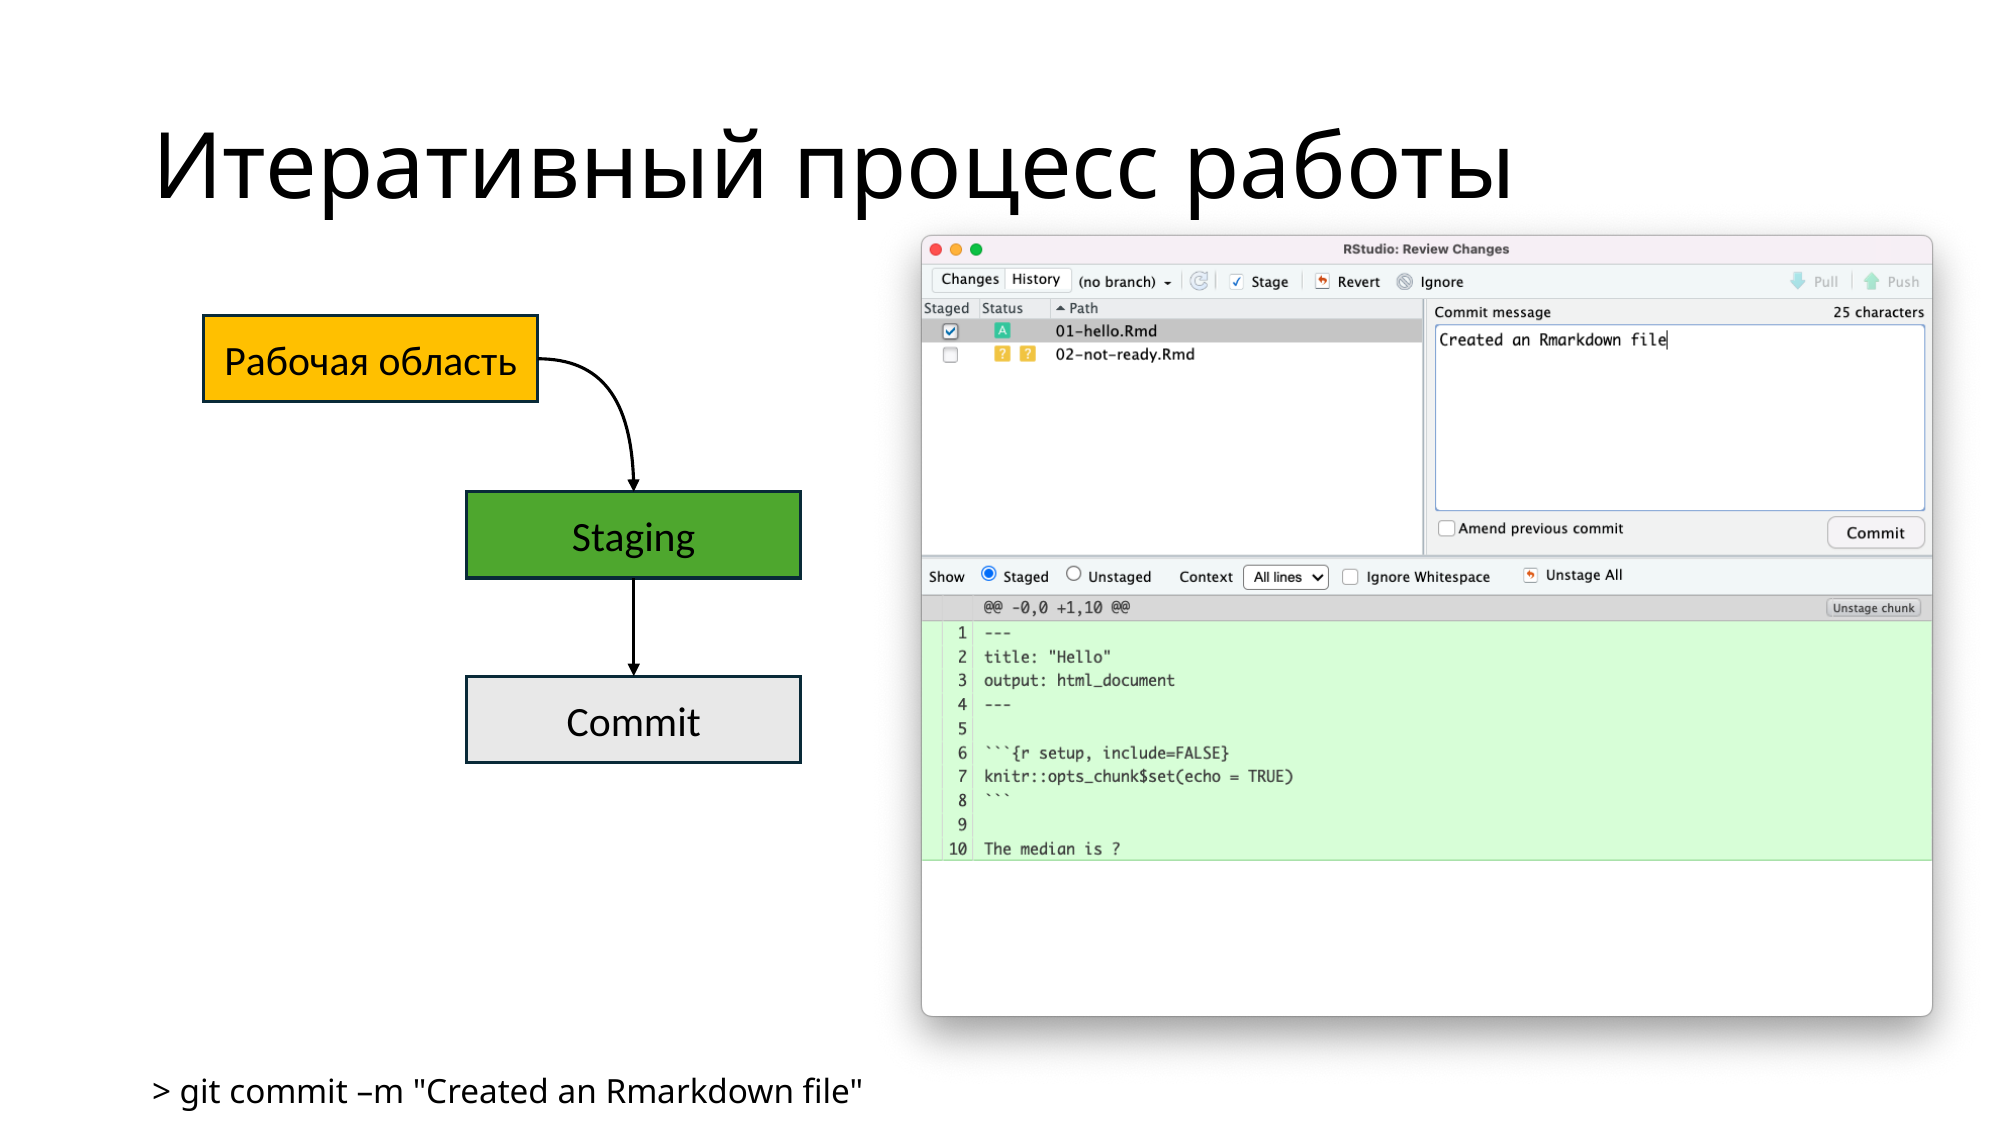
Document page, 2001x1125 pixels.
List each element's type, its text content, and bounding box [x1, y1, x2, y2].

text_box Staging [465, 490, 802, 580]
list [865, 197, 1989, 1091]
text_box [584, 626, 684, 630]
text_box Рабочая область [202, 314, 539, 403]
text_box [537, 358, 635, 493]
text_box > git commit –m "Created an Rmarkdown file" [137, 1062, 1906, 1118]
text_box Commit [465, 675, 802, 764]
title Итеративный процесс работы [137, 59, 1863, 278]
